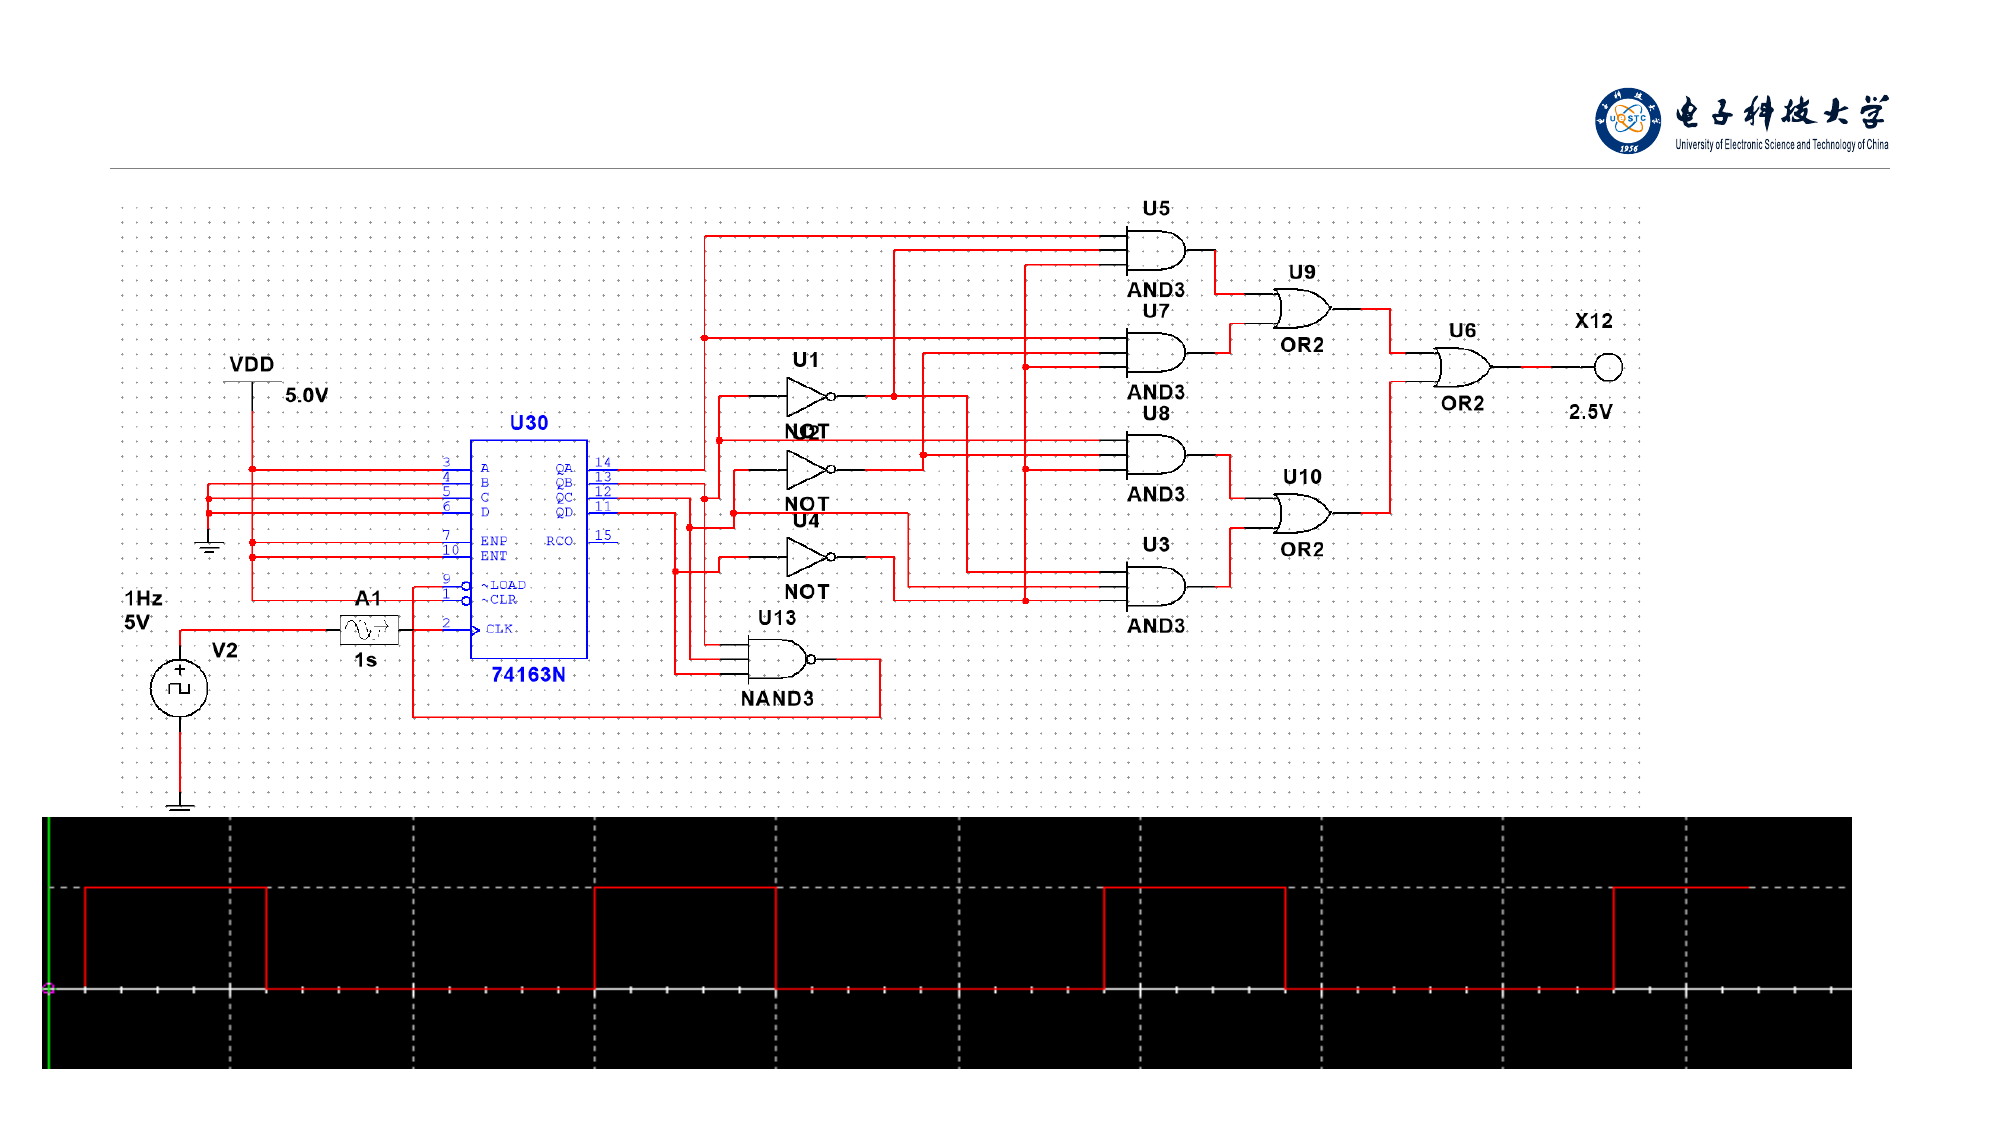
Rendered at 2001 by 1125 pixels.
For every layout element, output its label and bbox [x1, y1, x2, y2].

picture [42, 817, 1852, 1069]
picture [109, 200, 1641, 813]
